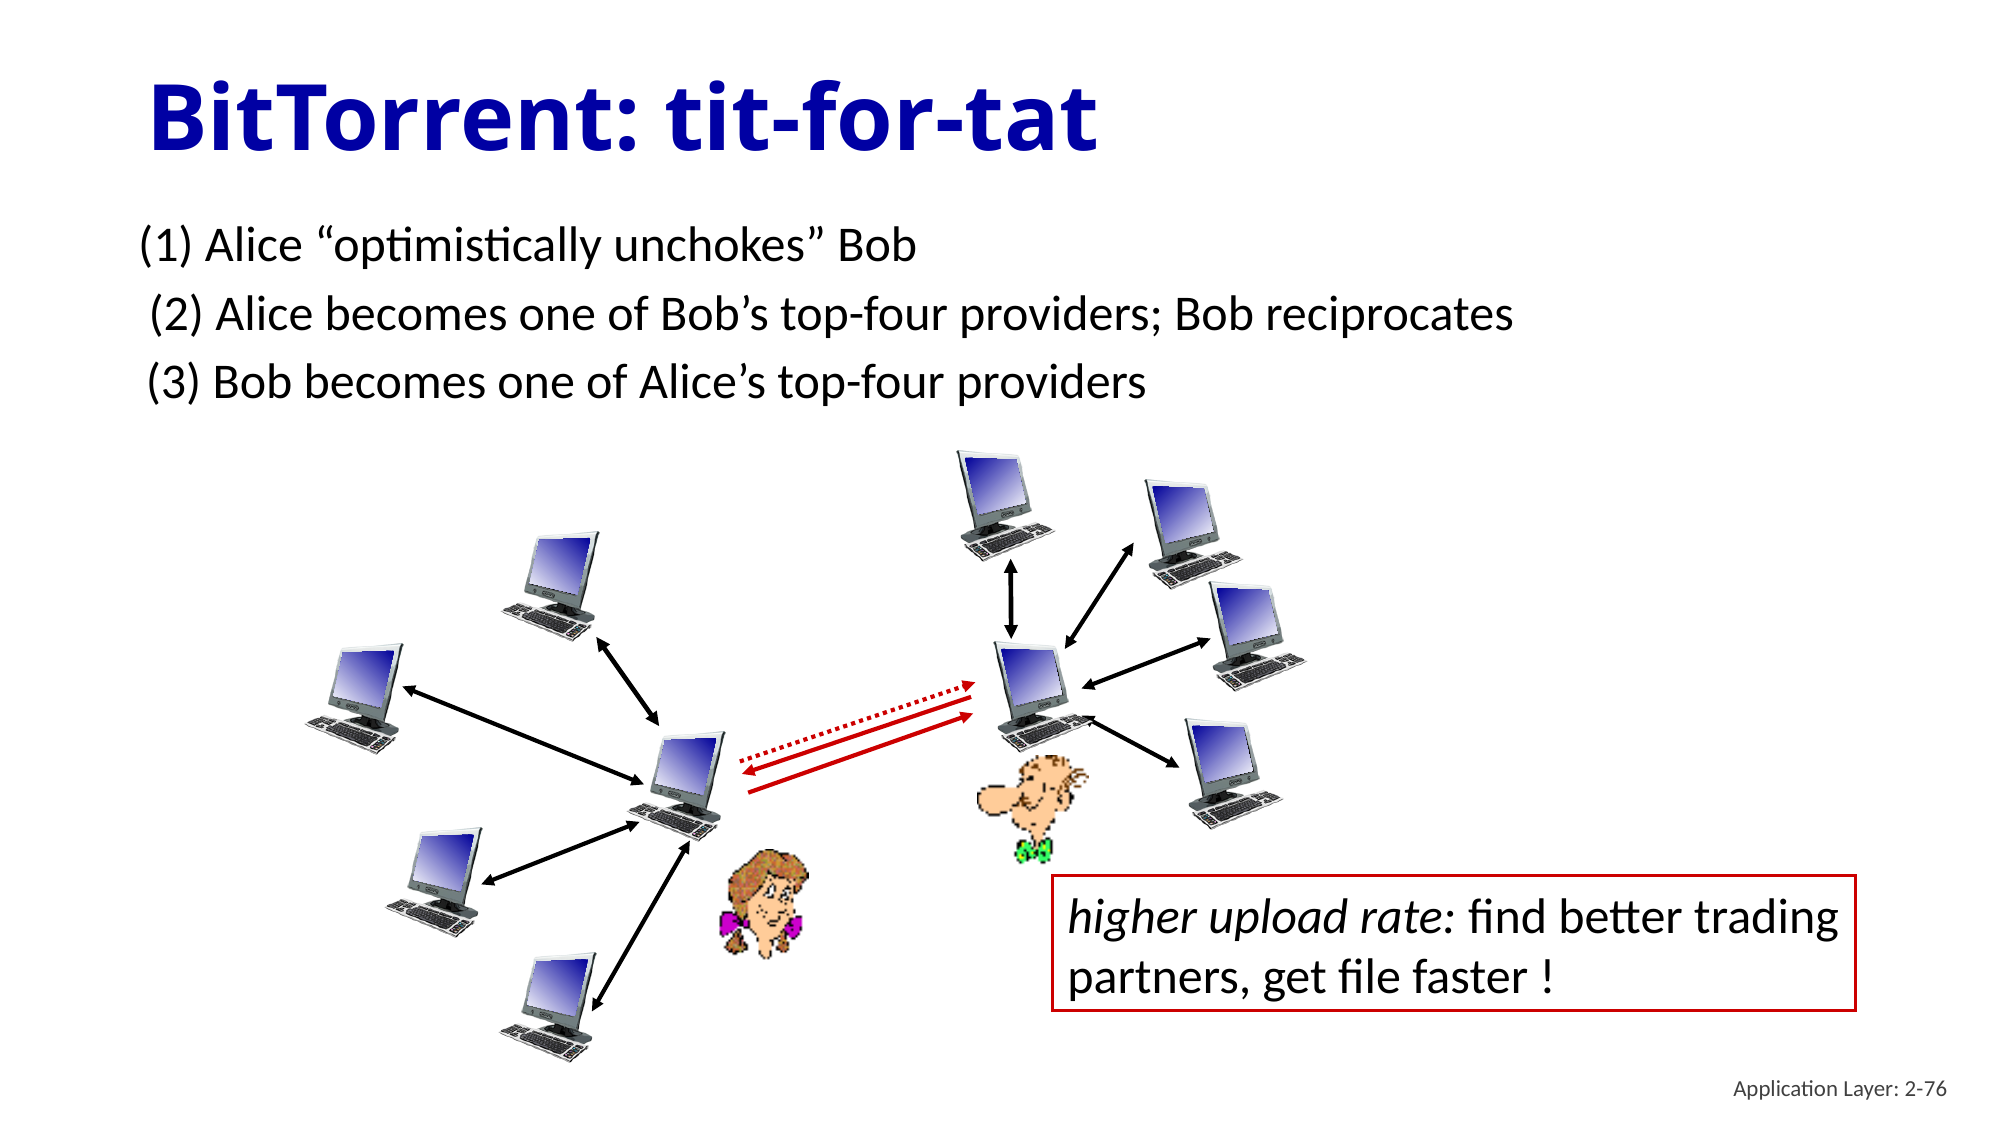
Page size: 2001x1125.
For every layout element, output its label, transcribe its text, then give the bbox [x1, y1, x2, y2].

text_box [1181, 713, 1307, 838]
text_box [990, 636, 1116, 761]
text_box [741, 696, 972, 776]
text_box (2) Alice becomes one of Bob’s top-four providers; Bob reciprocates [148, 280, 1515, 341]
text_box [1079, 542, 1134, 628]
slide_number Application Layer: 2-76 [1512, 1056, 1963, 1117]
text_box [953, 445, 1079, 639]
picture [716, 849, 809, 964]
text_box [599, 850, 690, 1000]
text_box (3) Bob becomes one of Alice’s top-four providers [145, 348, 1148, 409]
text_box [1116, 637, 1205, 676]
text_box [476, 526, 660, 727]
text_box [473, 947, 599, 1071]
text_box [1141, 474, 1267, 598]
text_box [485, 836, 602, 886]
text_box [748, 711, 974, 793]
picture [977, 755, 1089, 869]
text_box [1205, 576, 1331, 700]
text_box higher upload rate: find better trading partners, get file faster ! [1052, 875, 1856, 1011]
text_box [961, 680, 976, 693]
title BitTorrent: tit-for-tat [131, 47, 1856, 195]
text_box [280, 638, 406, 763]
text_box [1116, 733, 1180, 768]
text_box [602, 726, 728, 850]
text_box [406, 685, 476, 717]
text_box (1) Alice “optimistically unchokes” Bob [138, 211, 918, 272]
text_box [359, 822, 485, 946]
